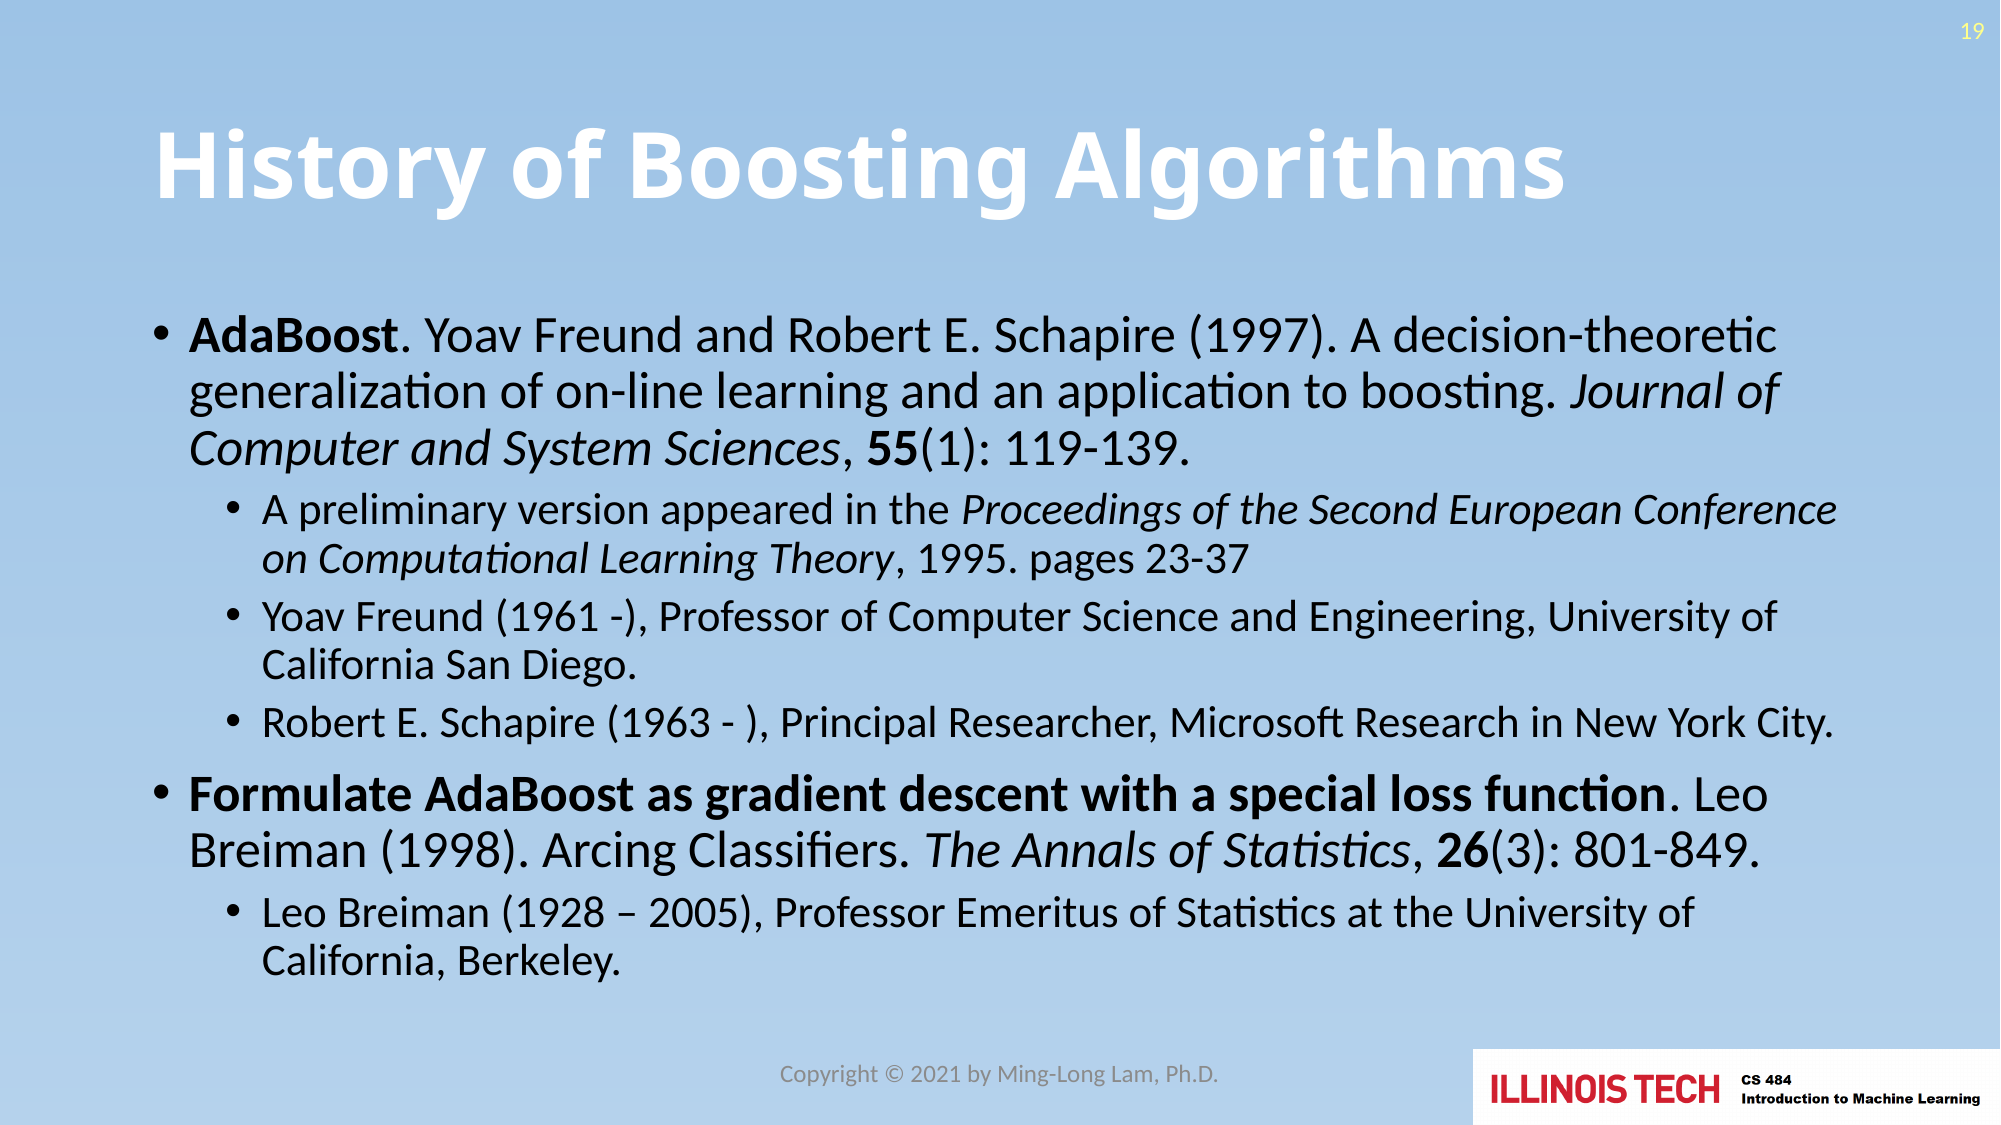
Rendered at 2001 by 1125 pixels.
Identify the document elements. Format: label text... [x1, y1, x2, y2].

title History of Boosting Algorithms [137, 59, 1863, 278]
footer Copyright © 2021 by Ming-Long Lam, Ph.D. [662, 1042, 1338, 1103]
list AdaBoost. Yoav Freund and Robert E. Schapire (1997). A decision-theoretic generalization of on-line learning and an application to boosting. Journal of Computer and System Sciences, 55(1): 119-139. A preliminary version appeared in the Proceedings of the Second European Conference on Computational Learning Theory, 1995. pages 23-37 Yoav Freund (1961 -), Professor of Computer Science and Engineering, University of California San Diego. Robert E. Schapire (1963 - ), Principal Researcher, Microsoft Research in New York City. Formulate AdaBoost as gradient descent with a special loss function. Leo Breiman (1998). Arcing Classifiers. The Annals of Statistics, 26(3): 801-849. Leo Breiman (1928 – 2005), Professor Emeritus of Statistics at the University of California, Berkeley. [137, 299, 1863, 1014]
picture [1473, 1049, 2000, 1125]
slide_number 19 [1550, 0, 2000, 60]
